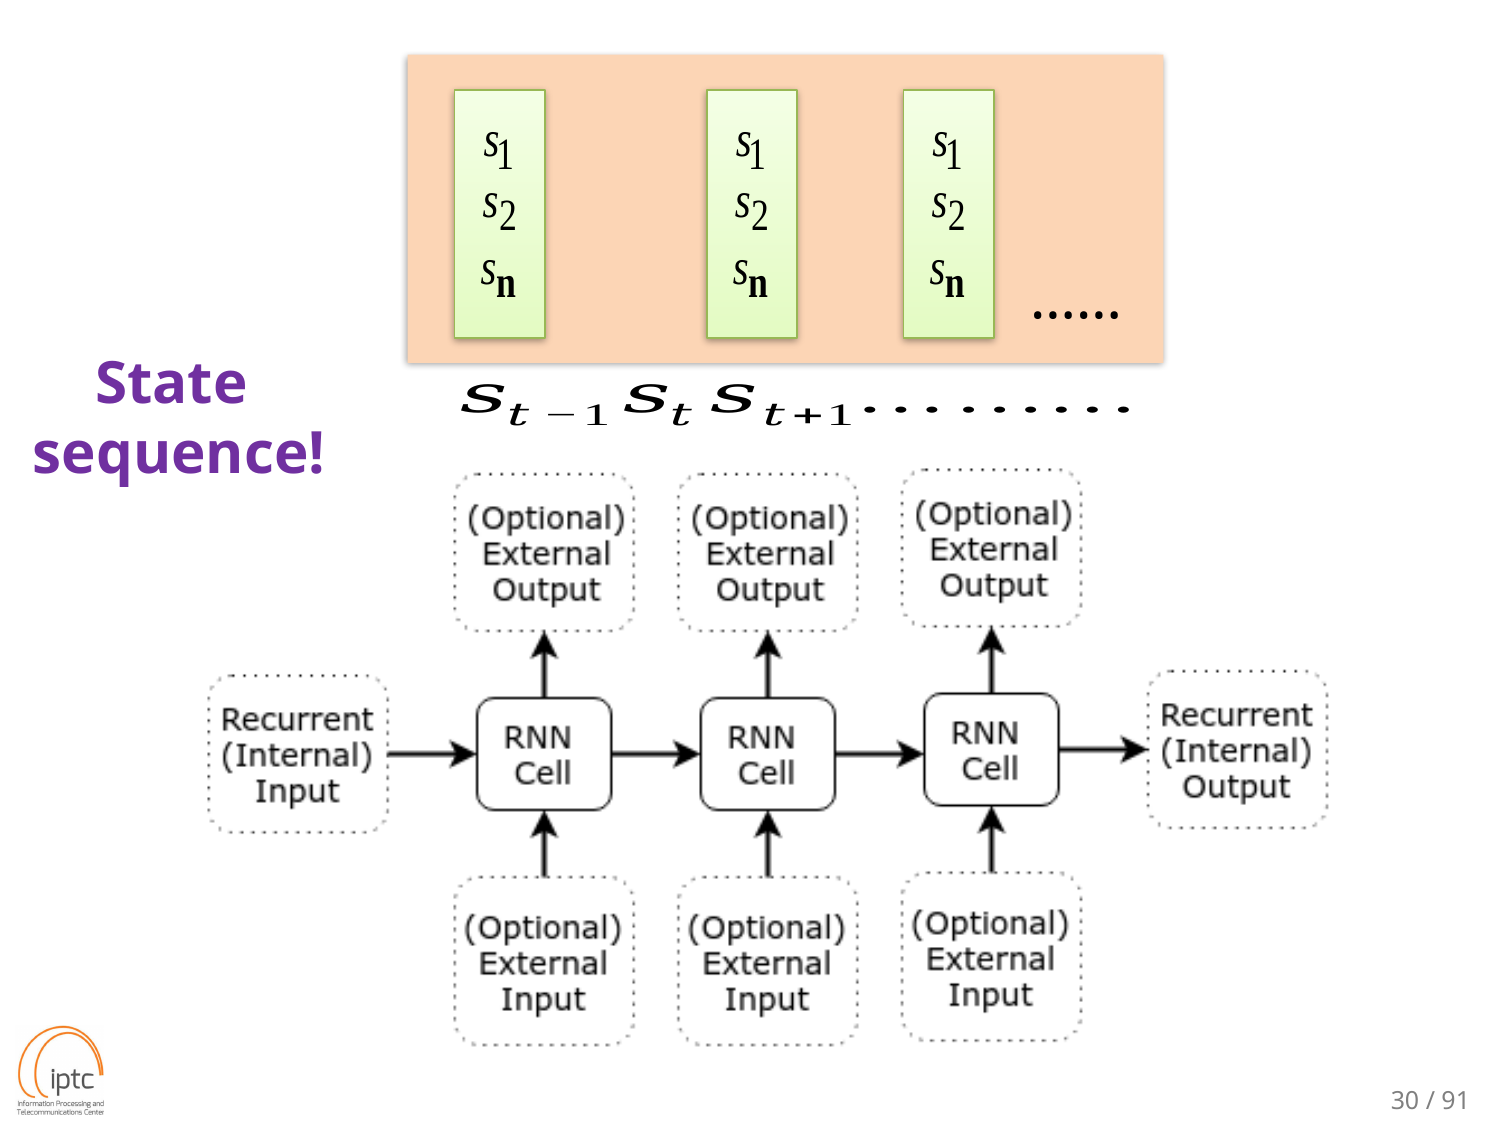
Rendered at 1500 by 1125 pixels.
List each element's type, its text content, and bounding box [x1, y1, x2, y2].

text_box …… [1013, 294, 1140, 379]
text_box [903, 89, 995, 339]
picture [206, 467, 1332, 1050]
picture [15, 1025, 104, 1115]
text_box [454, 89, 546, 339]
text_box State sequence! [0, 338, 362, 493]
text_box [407, 54, 1164, 364]
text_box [706, 89, 798, 339]
